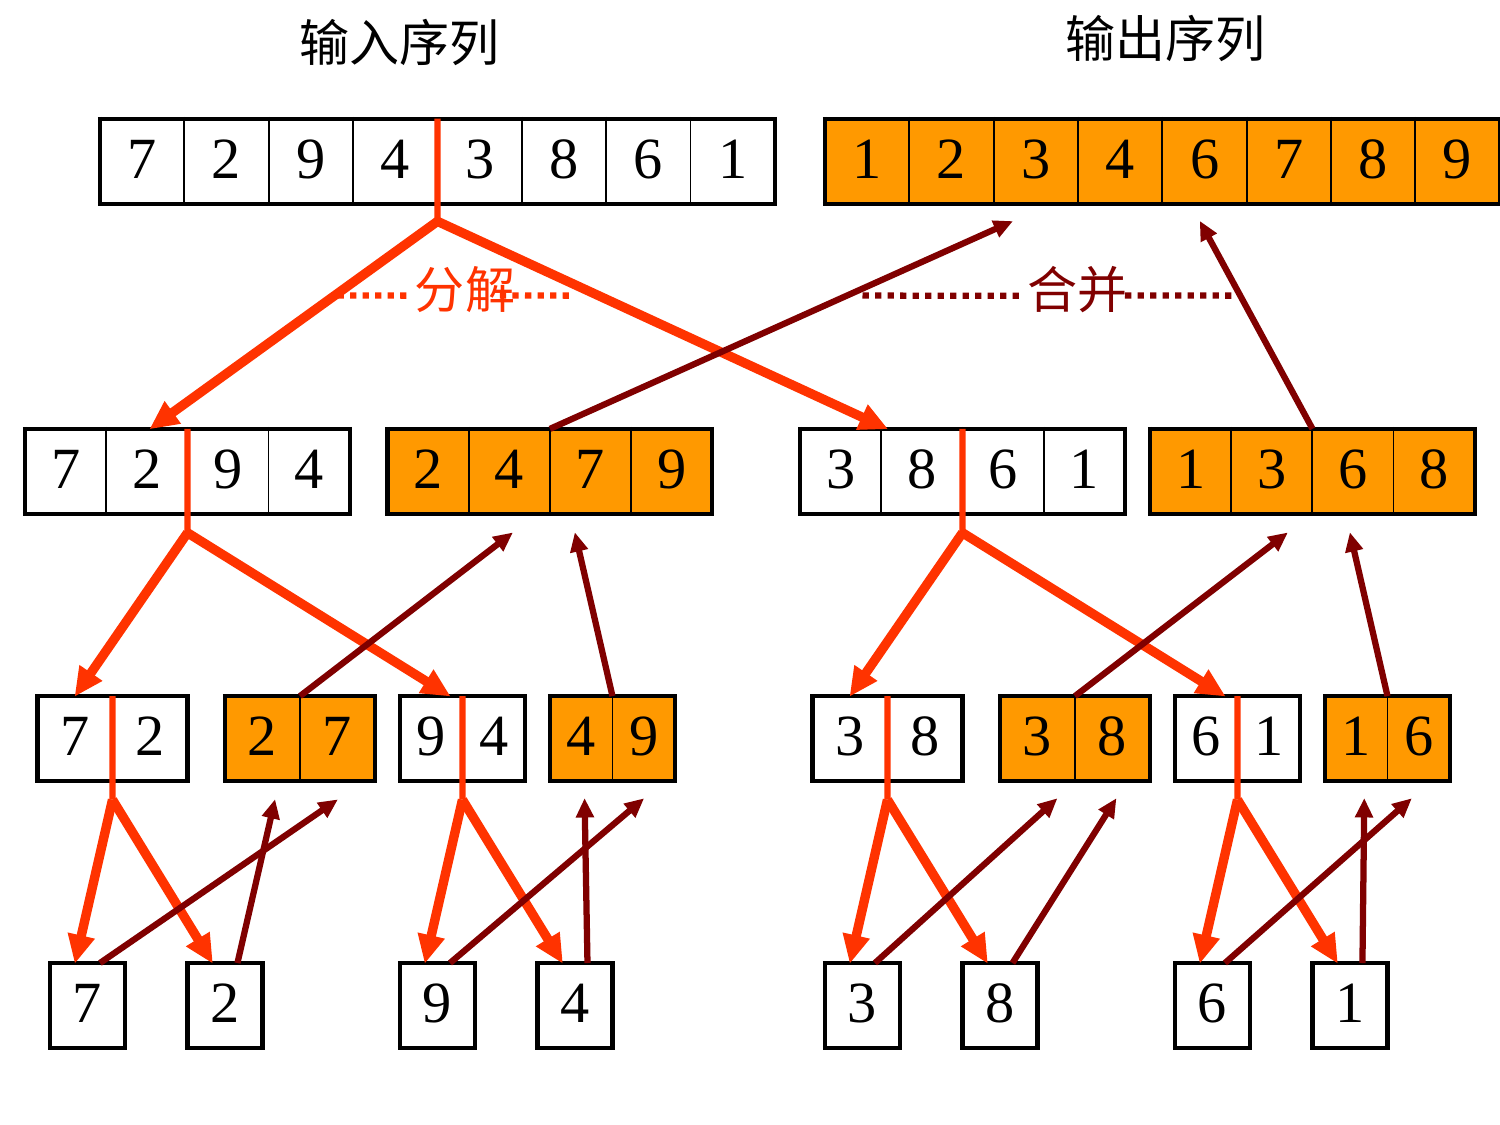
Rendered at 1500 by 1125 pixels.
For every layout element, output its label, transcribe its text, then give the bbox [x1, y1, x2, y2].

table_header 3 [827, 965, 898, 1046]
table_header 6 [1388, 698, 1448, 779]
table_header 8 [1332, 121, 1414, 202]
table_header 3 [802, 431, 880, 512]
table_header 4 [552, 698, 612, 779]
text_box [549, 220, 1013, 429]
table_header 7 [102, 121, 183, 202]
text_box 输出序列 [1050, 0, 1280, 75]
table_header 9 [270, 121, 352, 202]
table_header 2 [113, 698, 185, 779]
text_box [237, 799, 279, 964]
text_box [874, 798, 1058, 964]
table_header 1 [691, 121, 773, 202]
table_header 4 [269, 431, 348, 512]
table_header 7 [1248, 121, 1330, 202]
text_box [846, 801, 888, 964]
text_box [586, 798, 644, 848]
text_box [1200, 221, 1313, 429]
text_box [1346, 532, 1388, 697]
text_box [524, 901, 563, 964]
text_box [71, 801, 113, 964]
table_header 8 [888, 698, 960, 779]
text_box [578, 798, 592, 964]
table_header 8 [965, 965, 1035, 1046]
table_header 8 [523, 121, 605, 202]
table_header 4 [470, 431, 549, 512]
table_header 1 [1315, 965, 1385, 1046]
table_header 2 [910, 121, 993, 202]
table_header 6 [1313, 431, 1393, 512]
table_header 2 [227, 698, 299, 779]
text_box [1196, 801, 1238, 964]
text_box 合并 [1012, 250, 1143, 326]
table_header 2 [390, 431, 468, 512]
table_header 7 [52, 965, 123, 1046]
table_header 2 [185, 121, 268, 202]
table_header 1 [1152, 431, 1230, 512]
table_header 2 [190, 965, 260, 1046]
table_header 8 [882, 431, 962, 512]
table_header 9 [1416, 121, 1498, 202]
text_box [1142, 644, 1225, 697]
table_header 7 [27, 431, 105, 512]
text_box [264, 799, 338, 851]
text_box [1012, 798, 1117, 964]
text_box [1298, 899, 1338, 964]
text_box [1364, 798, 1412, 841]
table_header 4 [1079, 121, 1161, 202]
text_box [150, 221, 437, 429]
table_header 4 [354, 121, 435, 202]
table_header 6 [1163, 121, 1246, 202]
table_header 1 [1238, 698, 1298, 779]
table_header 9 [632, 431, 710, 512]
table_header 6 [1177, 698, 1237, 779]
table_header 3 [815, 698, 887, 779]
text_box 分解 [400, 250, 530, 326]
table_header 7 [301, 698, 373, 779]
text_box [75, 533, 187, 697]
text_box [299, 532, 513, 697]
table_header 7 [551, 431, 630, 512]
text_box [1074, 532, 1288, 697]
text_box [1357, 798, 1371, 964]
table_header 9 [188, 431, 268, 512]
table_header 8 [1394, 431, 1473, 512]
table_header 6 [607, 121, 690, 202]
text_box [367, 644, 451, 697]
table_header 1 [1045, 431, 1123, 512]
table_header 9 [613, 698, 673, 779]
table_header 1 [1327, 698, 1387, 779]
table_header 6 [1177, 965, 1248, 1046]
text_box 输入序列 [285, 3, 515, 79]
table_header 3 [440, 121, 521, 202]
text_box [948, 898, 988, 964]
table_header 4 [463, 698, 523, 779]
table_header 7 [40, 698, 112, 779]
text_box [421, 801, 463, 964]
table_header 6 [963, 431, 1043, 512]
table_header 4 [540, 965, 610, 1046]
table_header 9 [402, 965, 473, 1046]
table_header 8 [1076, 698, 1148, 779]
table_header 3 [995, 121, 1077, 202]
text_box [849, 533, 962, 697]
table_header 9 [402, 698, 462, 779]
table_header 1 [827, 121, 908, 202]
text_box [571, 532, 613, 697]
table_header 3 [1002, 698, 1074, 779]
table_header 3 [1232, 431, 1311, 512]
text_box [179, 909, 213, 964]
table_header 2 [107, 431, 186, 512]
text_box [722, 352, 888, 430]
